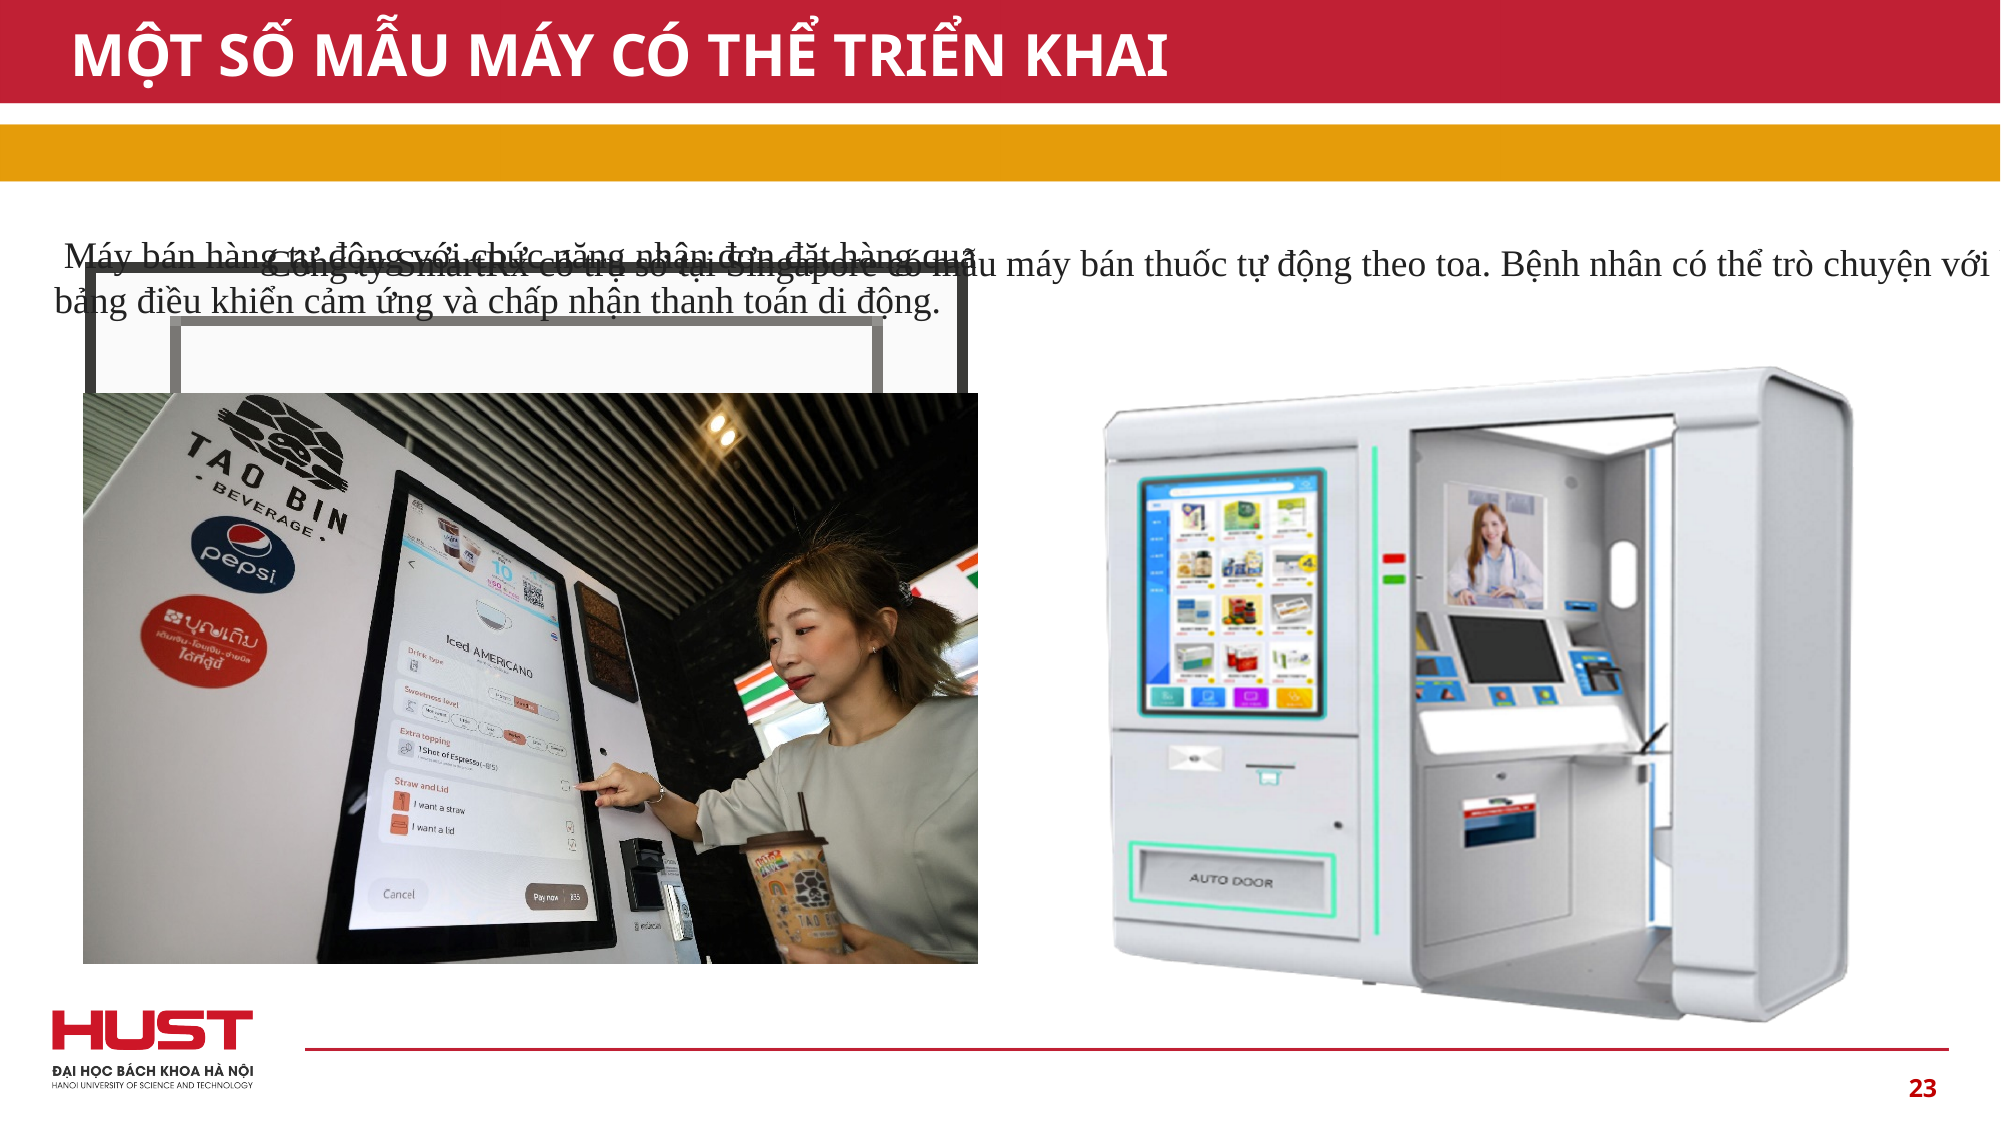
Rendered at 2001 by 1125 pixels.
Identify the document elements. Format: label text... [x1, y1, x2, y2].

text_box Máy bán hàng tự động với chức năng nhận đơn đặt hàng qua bảng điều khiển cảm ứng và chấp nhận thanh toán di động. [54, 230, 1000, 995]
slide_number 23 [1502, 1065, 1953, 1125]
picture [0, 0, 2001, 1125]
title MỘT SỐ MẪU MÁY CÓ THỂ TRIỂN KHAI [55, 18, 1945, 90]
